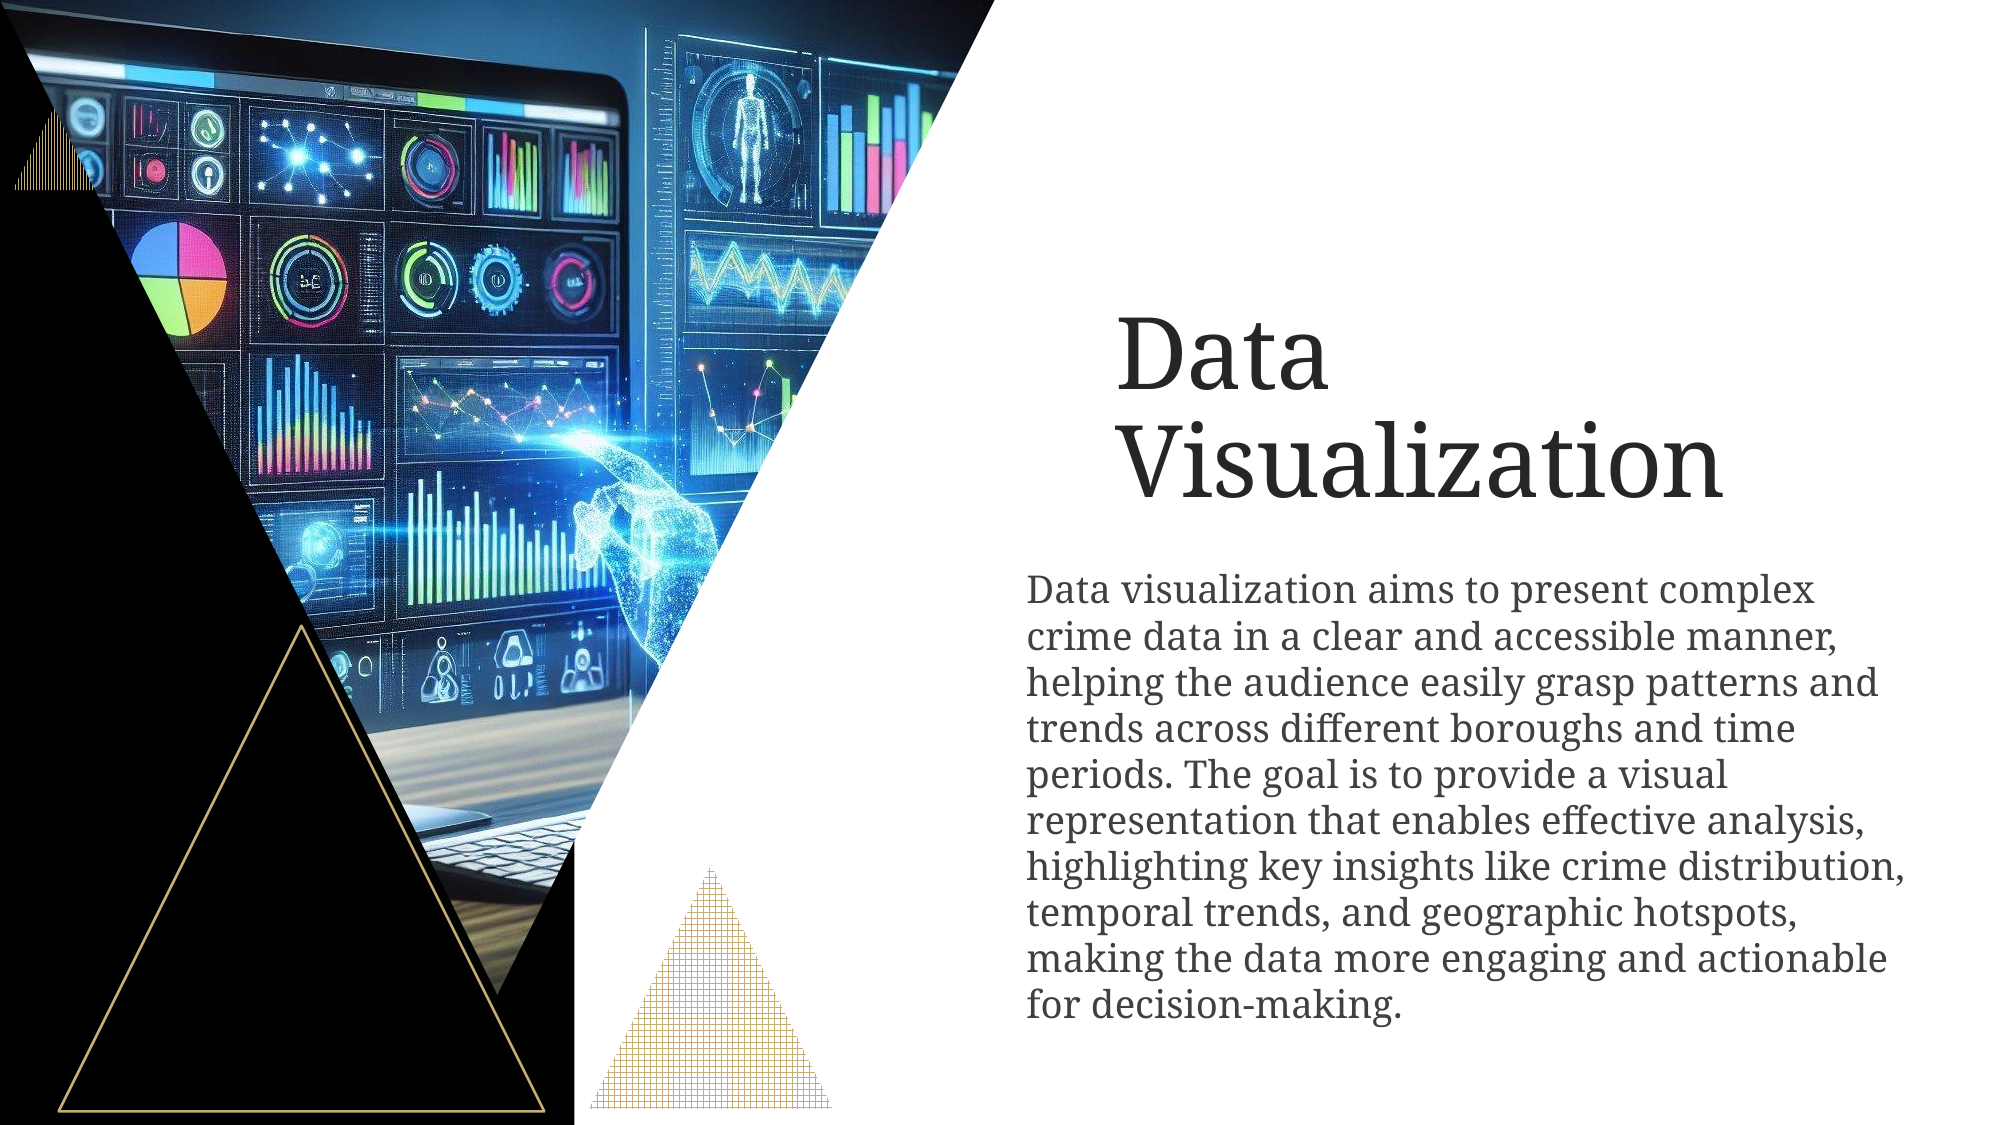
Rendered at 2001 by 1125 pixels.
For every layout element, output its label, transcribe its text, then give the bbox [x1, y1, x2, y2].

title Data Visualization [1100, 221, 1896, 527]
list Data visualization aims to present complex crime data in a clear and accessible manner, helping the audience easily grasp patterns and trends across different boroughs and time periods. The goal is to provide a visual representation that enables effective analysis, highlighting key insights like crime distribution, temporal trends, and geographic hotspots, making the data more engaging and actionable for decision-making. [1026, 558, 1923, 1040]
picture [0, 0, 996, 996]
